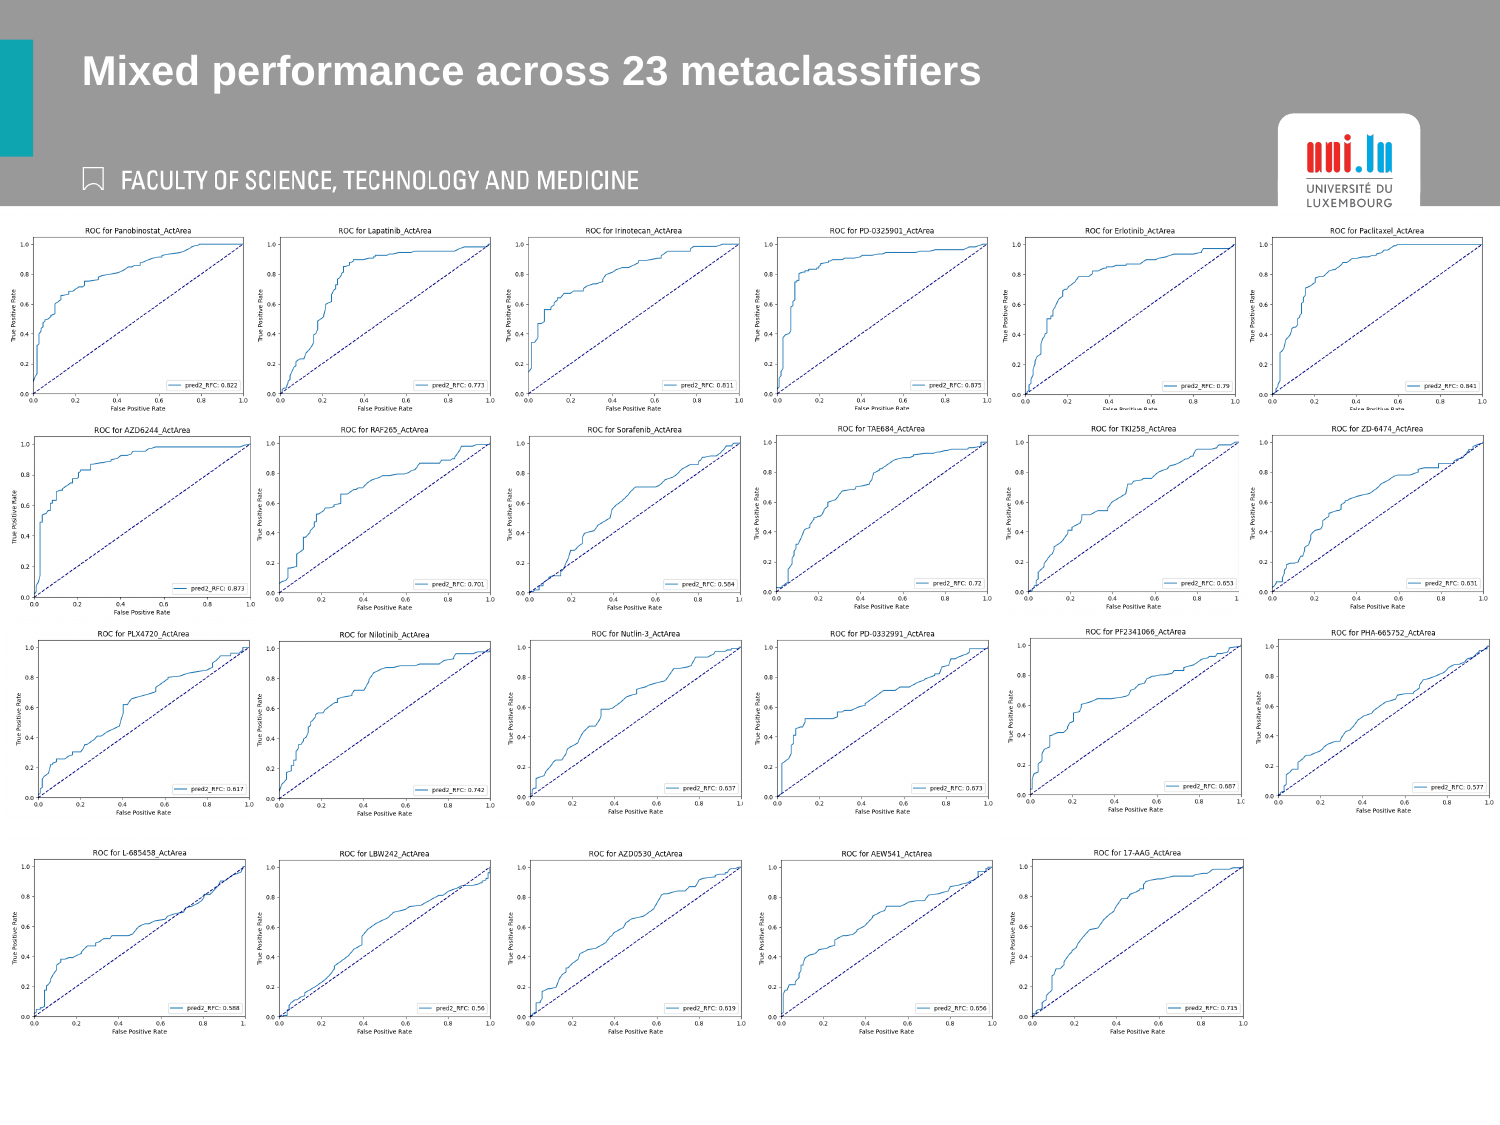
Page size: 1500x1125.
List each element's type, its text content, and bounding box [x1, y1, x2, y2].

title Mixed performance across 23 metaclassifiers [81, 43, 1264, 207]
picture [0, 834, 1251, 1039]
picture [0, 212, 1497, 821]
